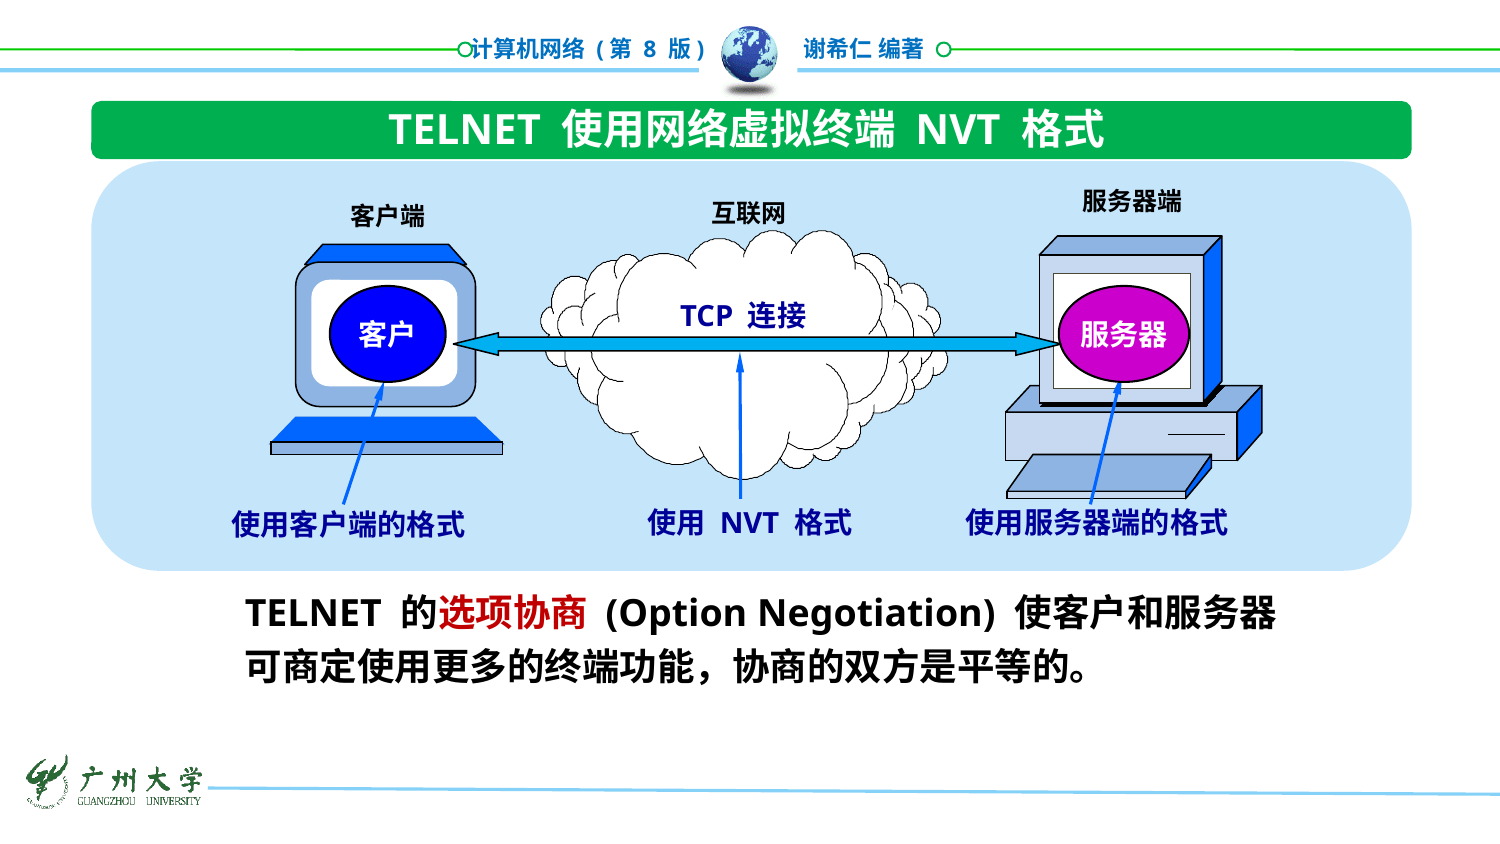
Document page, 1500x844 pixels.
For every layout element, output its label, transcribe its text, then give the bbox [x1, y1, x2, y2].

text_box TELNET 使用网络虚拟终端 NVT 格式 [373, 95, 1130, 161]
picture [26, 754, 202, 809]
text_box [1246, 234, 1265, 502]
text_box [89, 160, 1414, 573]
picture [719, 24, 779, 95]
text_box [1130, 101, 1412, 160]
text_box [325, 177, 1243, 549]
text_box [91, 100, 373, 160]
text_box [268, 244, 319, 463]
text_box 使用客户端的格式 [203, 498, 319, 549]
text_box TELNET 的选项协商 (Option Negotiation) 使客户和服务器可商定使用更多的终端功能，协商的双方是平等的。 [230, 572, 1311, 696]
